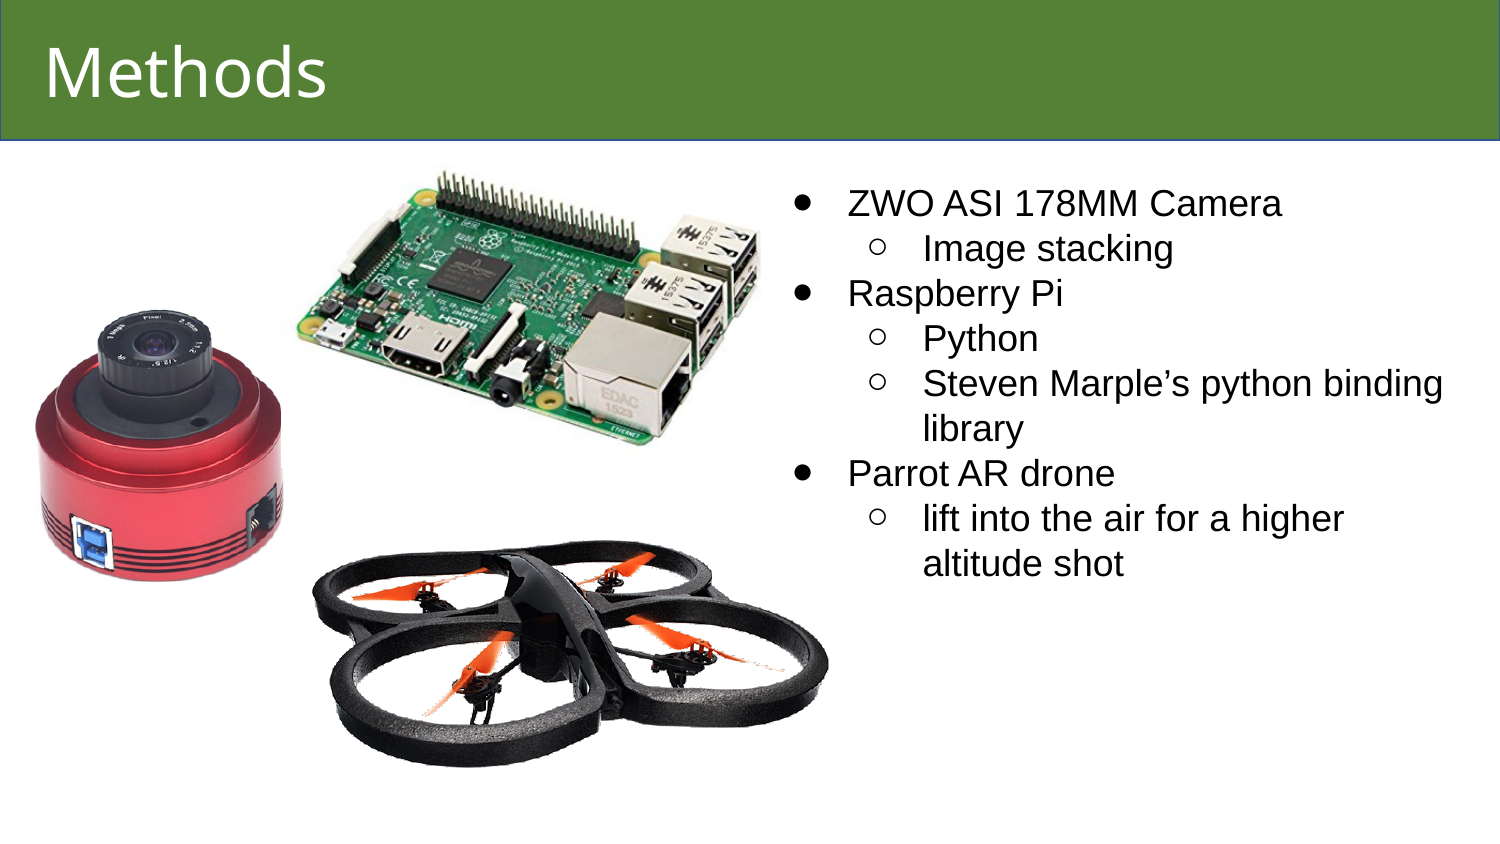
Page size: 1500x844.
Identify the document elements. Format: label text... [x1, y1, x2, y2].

picture [15, 147, 859, 800]
text_box ZWO ASI 178MM Camera Image stacking Raspberry Pi Python Steven Marple’s python binding library Parrot AR drone lift into the air for a higher altitude shot [757, 163, 1486, 807]
text_box [0, 0, 1500, 140]
title Methods [28, 23, 1427, 118]
